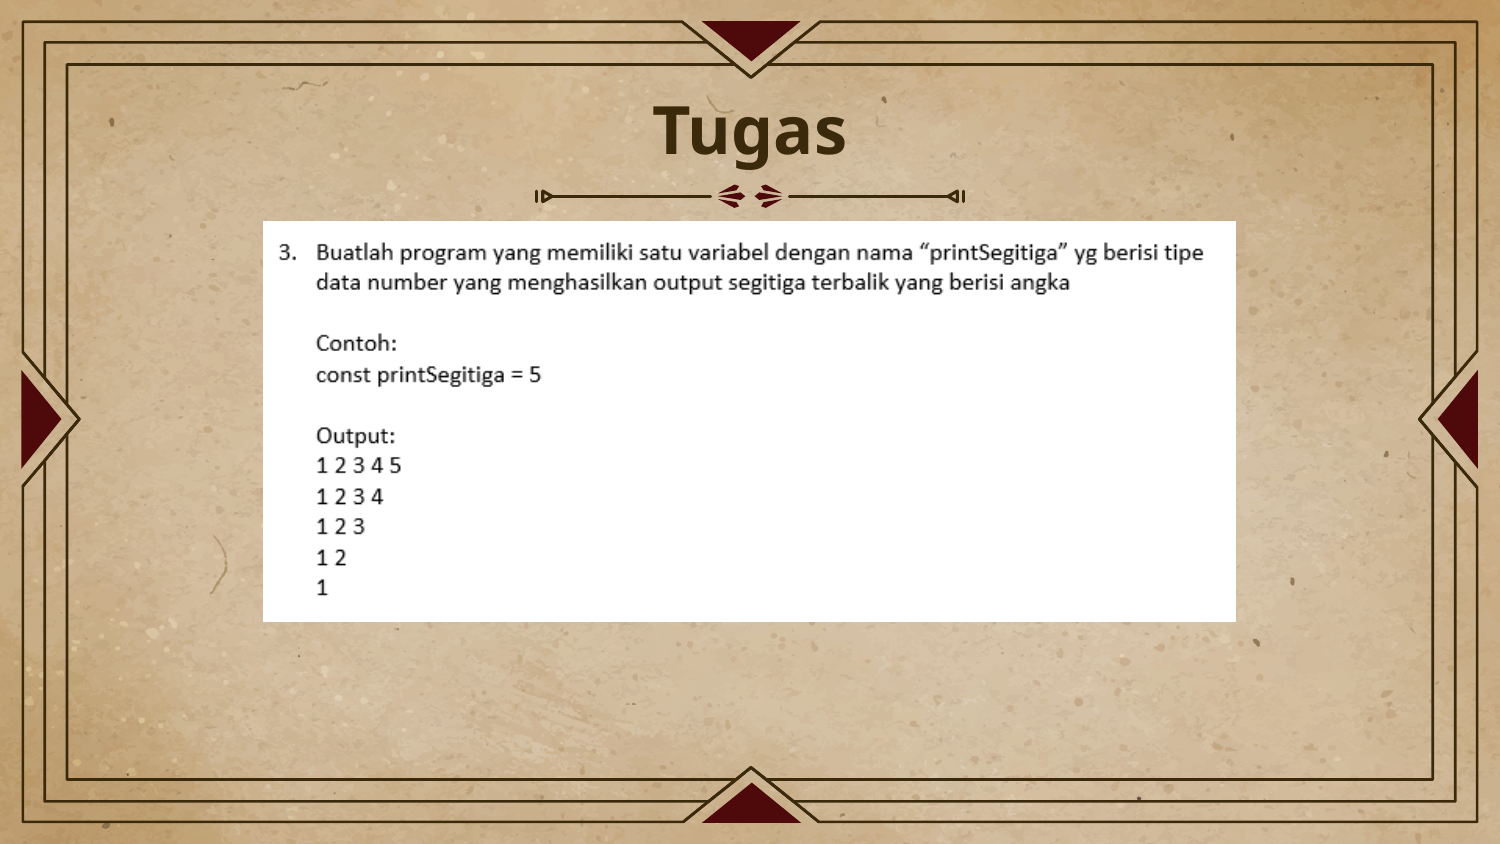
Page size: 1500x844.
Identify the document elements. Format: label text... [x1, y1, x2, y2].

picture [0, 0, 1500, 844]
title Tugas [118, 72, 1382, 167]
